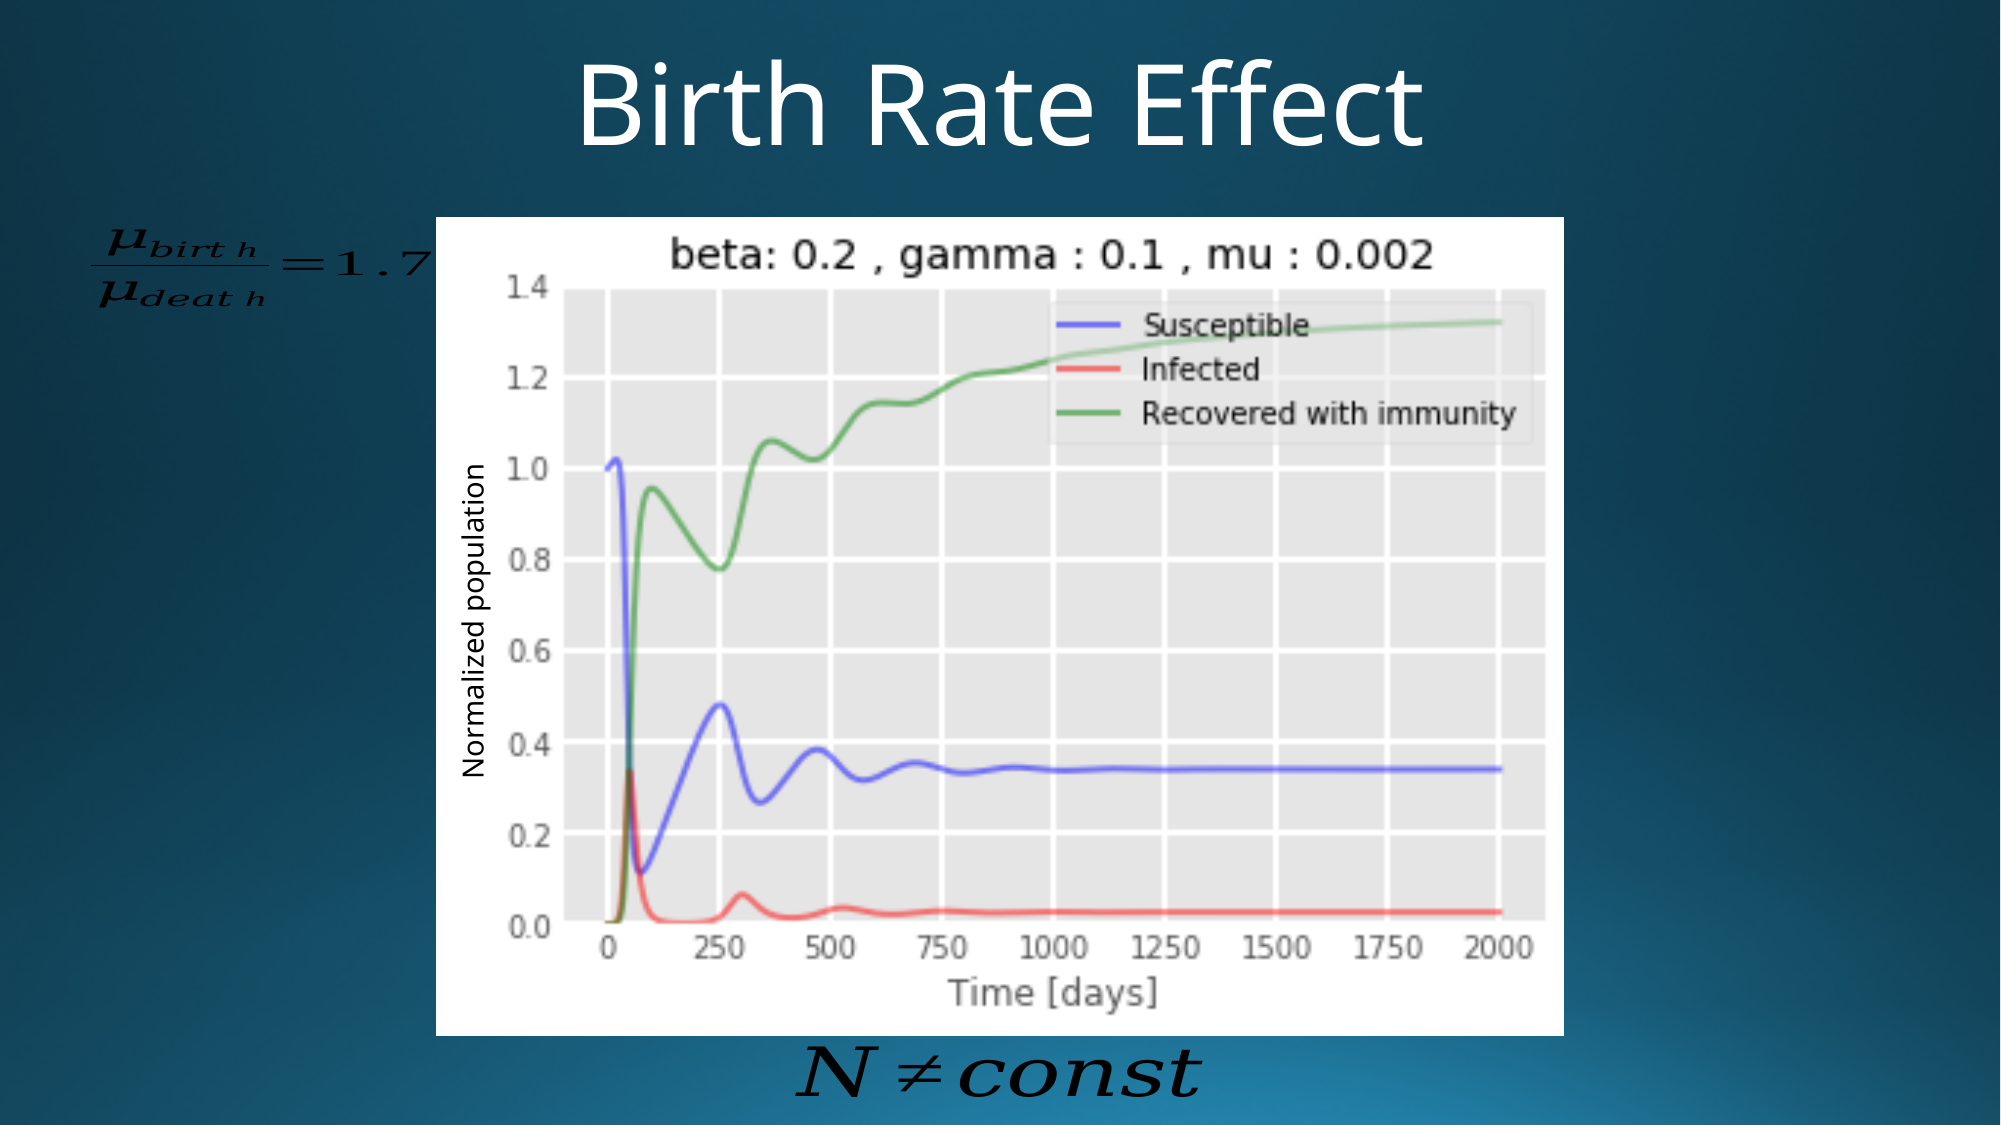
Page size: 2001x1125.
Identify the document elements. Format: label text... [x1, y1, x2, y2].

picture [0, 0, 2001, 1125]
title Birth Rate Effect [137, 0, 1863, 218]
